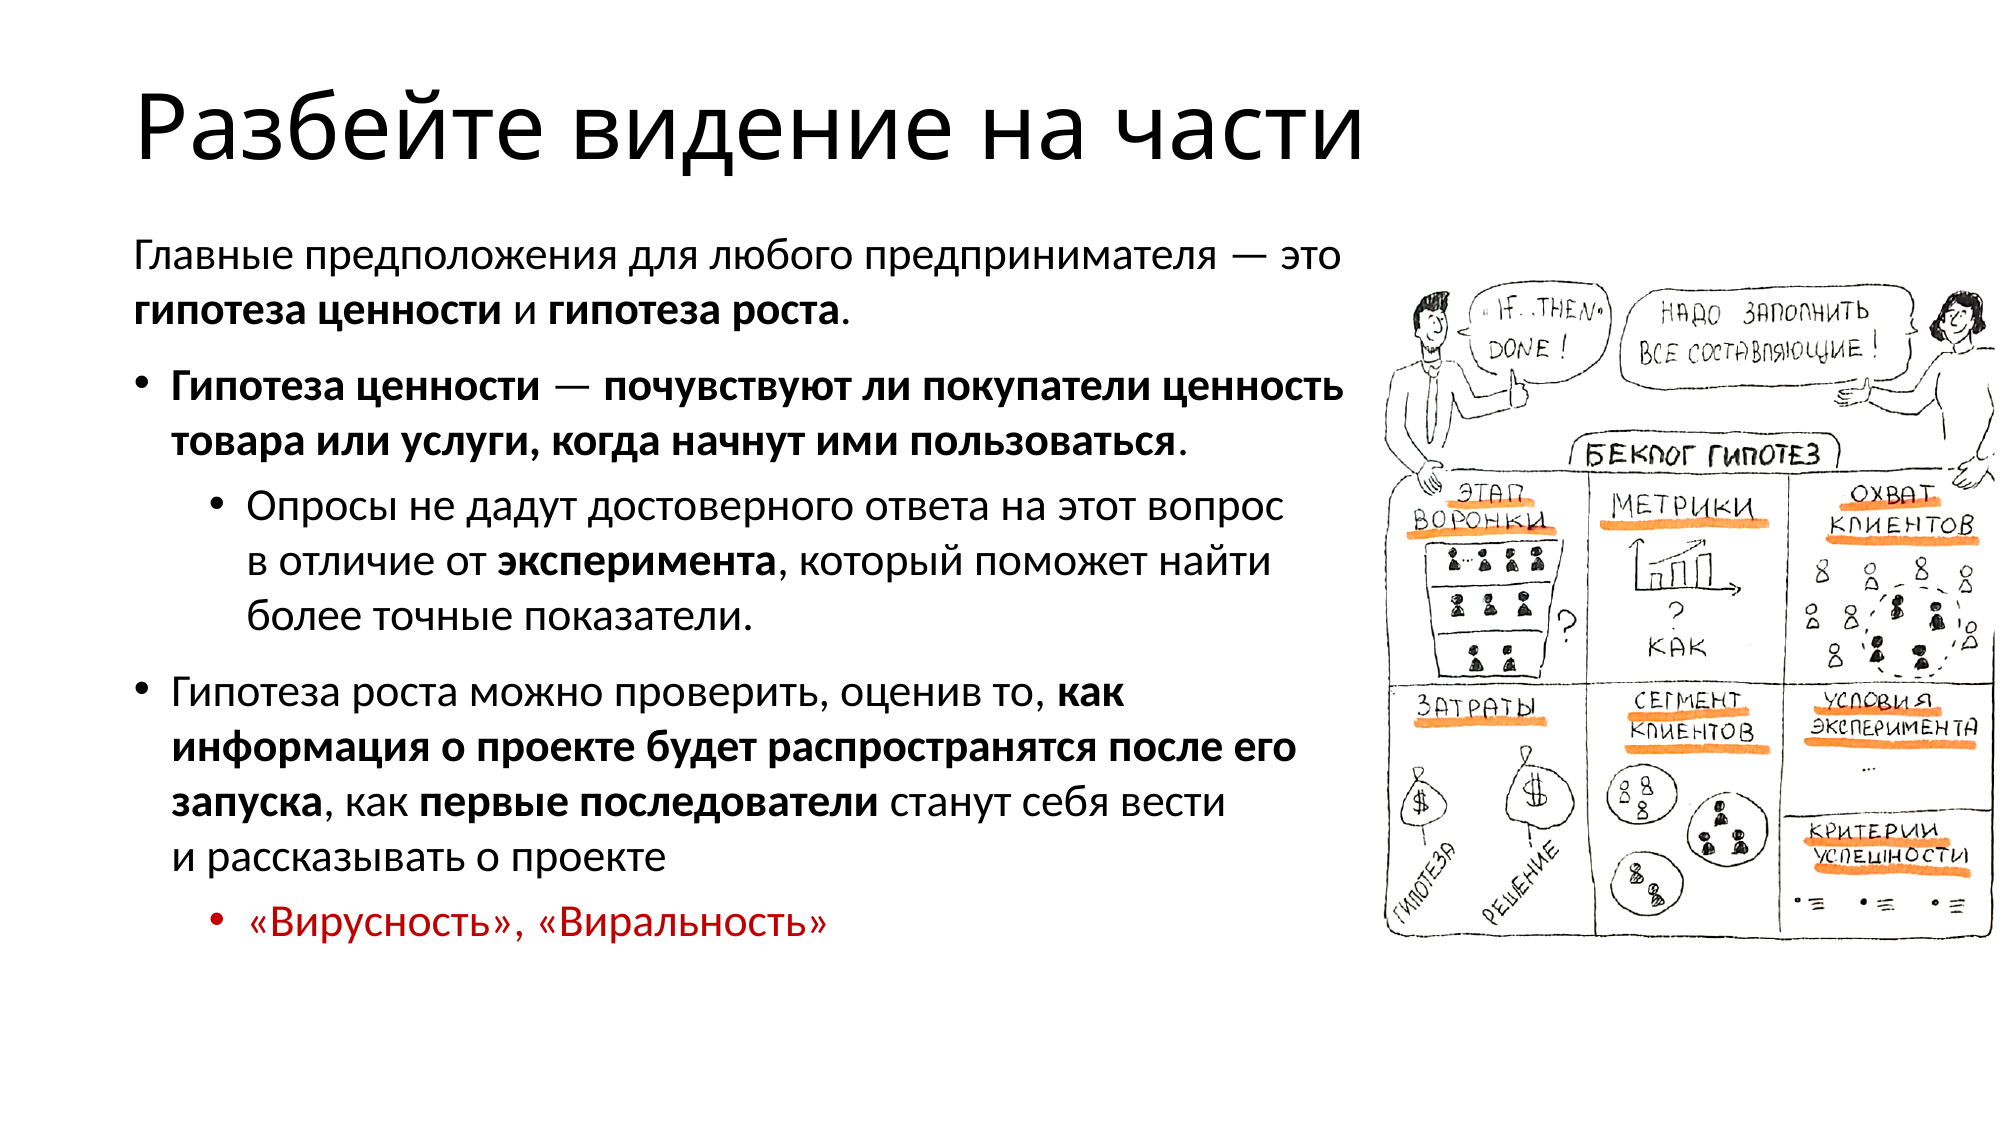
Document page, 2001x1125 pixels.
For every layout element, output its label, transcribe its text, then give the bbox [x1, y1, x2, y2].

list Главные предположения для любого предпринимателя — это гипотеза ценности и гипотеза роста. Гипотеза ценности — почувствуют ли покупатели ценность товара или услуги, когда начнут ими пользоваться. Опросы не дадут достоверного ответа на этот вопрос в отличие от эксперимента, который поможет найти более точные показатели. Гипотеза роста можно проверить, оценив то, как информация о проекте будет распространятся после его запуска, как первые последователи станут себя вести и рассказывать о проекте «Вирусность», «Виральность» [119, 216, 1385, 1066]
picture [1371, 269, 2000, 950]
title Разбейте видение на части [119, 59, 1385, 200]
